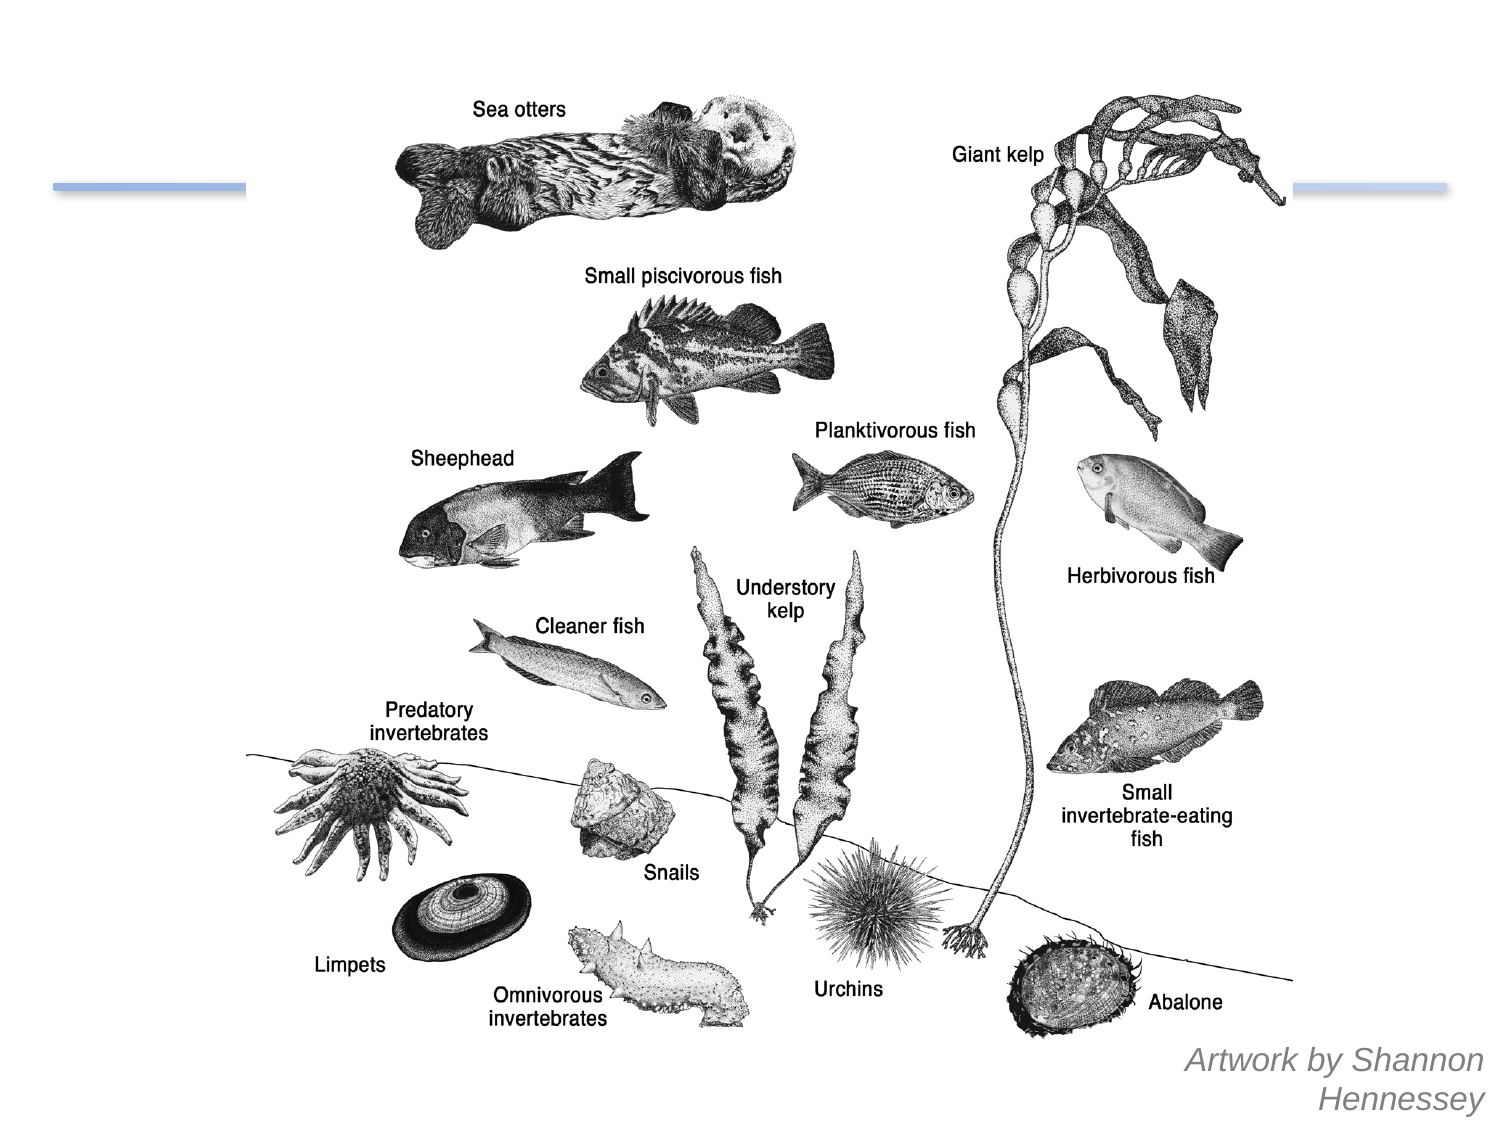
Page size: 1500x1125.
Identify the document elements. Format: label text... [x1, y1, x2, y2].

picture [246, 70, 1293, 1059]
text_box Artwork by Shannon Hennessey [1032, 1030, 1500, 1125]
